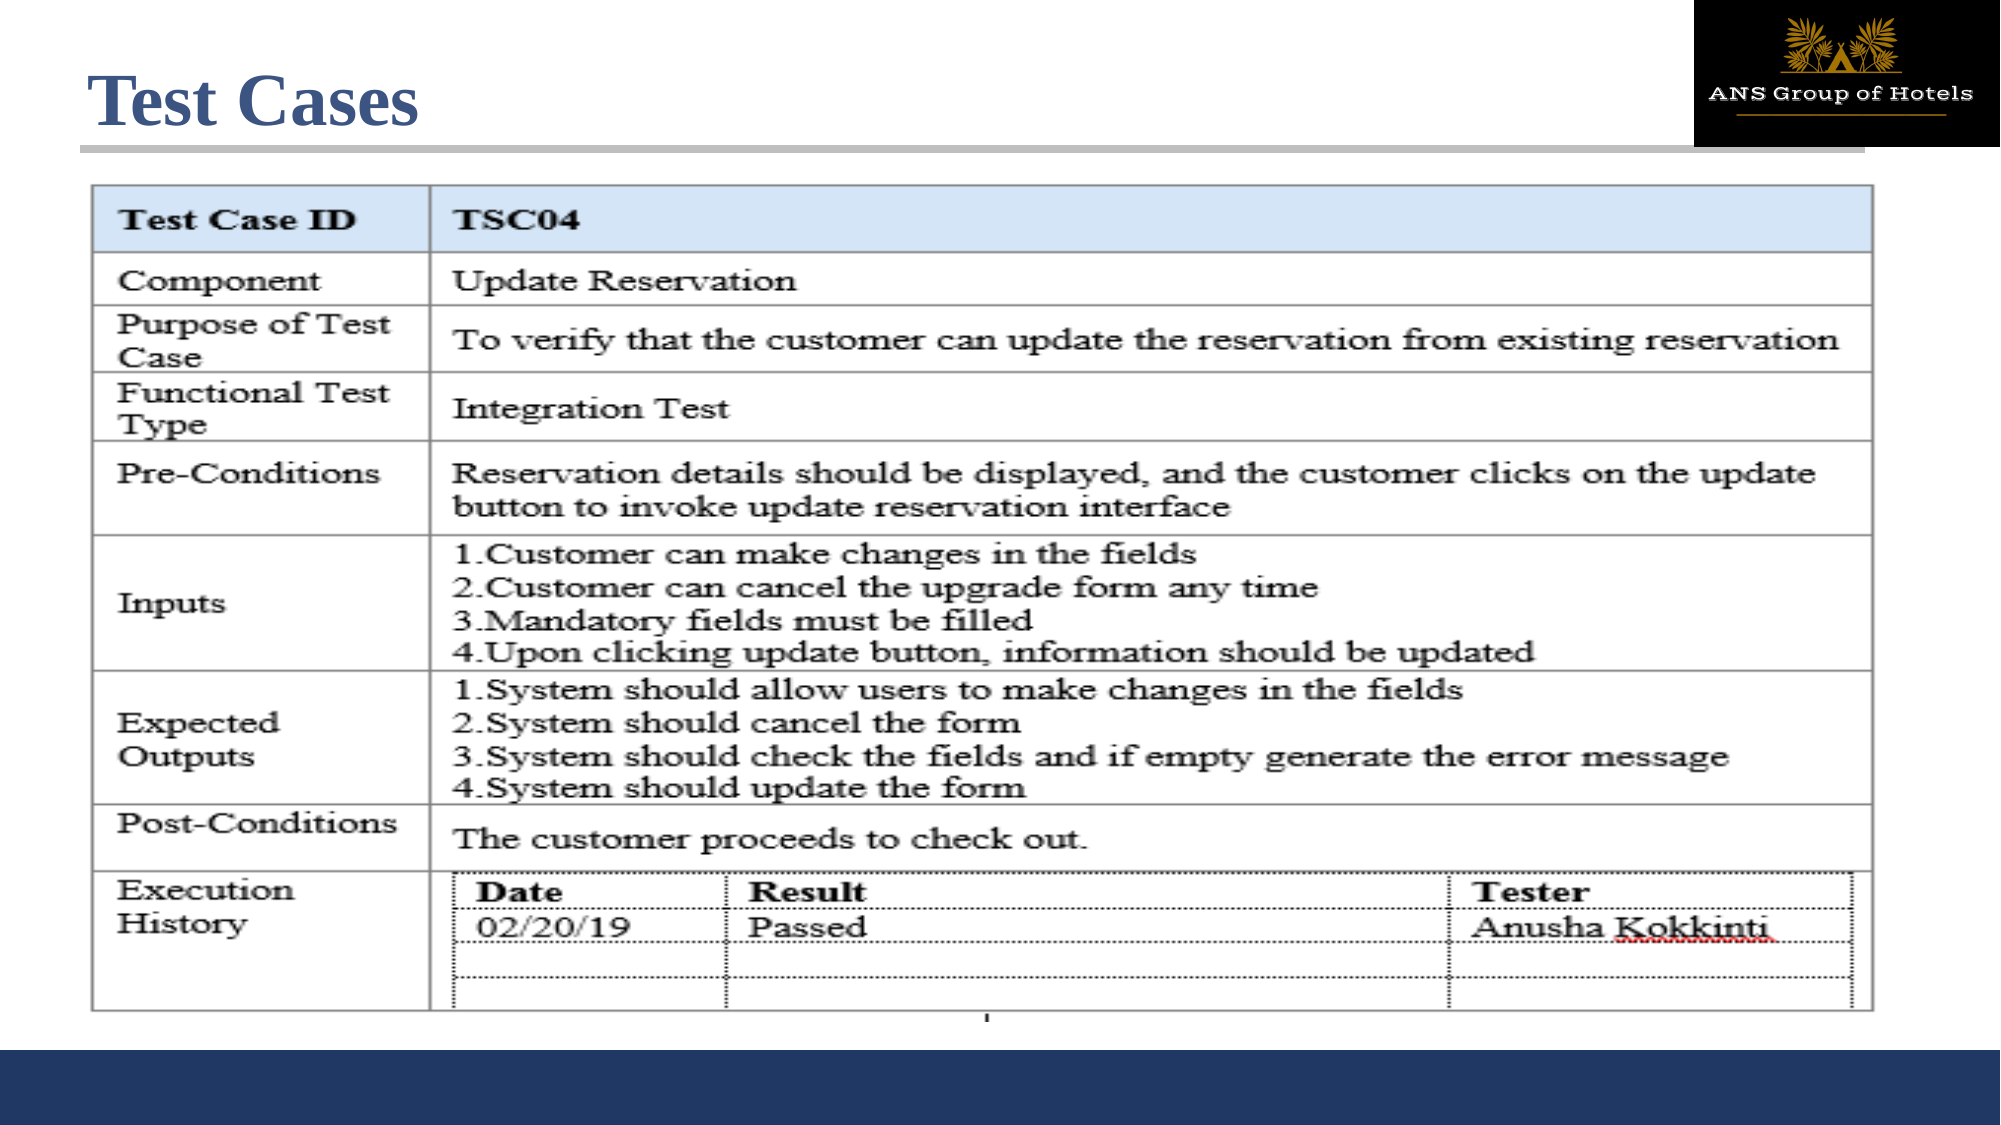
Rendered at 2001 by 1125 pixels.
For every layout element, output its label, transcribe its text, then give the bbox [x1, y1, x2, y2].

text_box Test Cases [73, 24, 1392, 175]
text_box [0, 1050, 2000, 1125]
picture [80, 177, 1890, 1022]
picture [1694, 0, 2000, 147]
